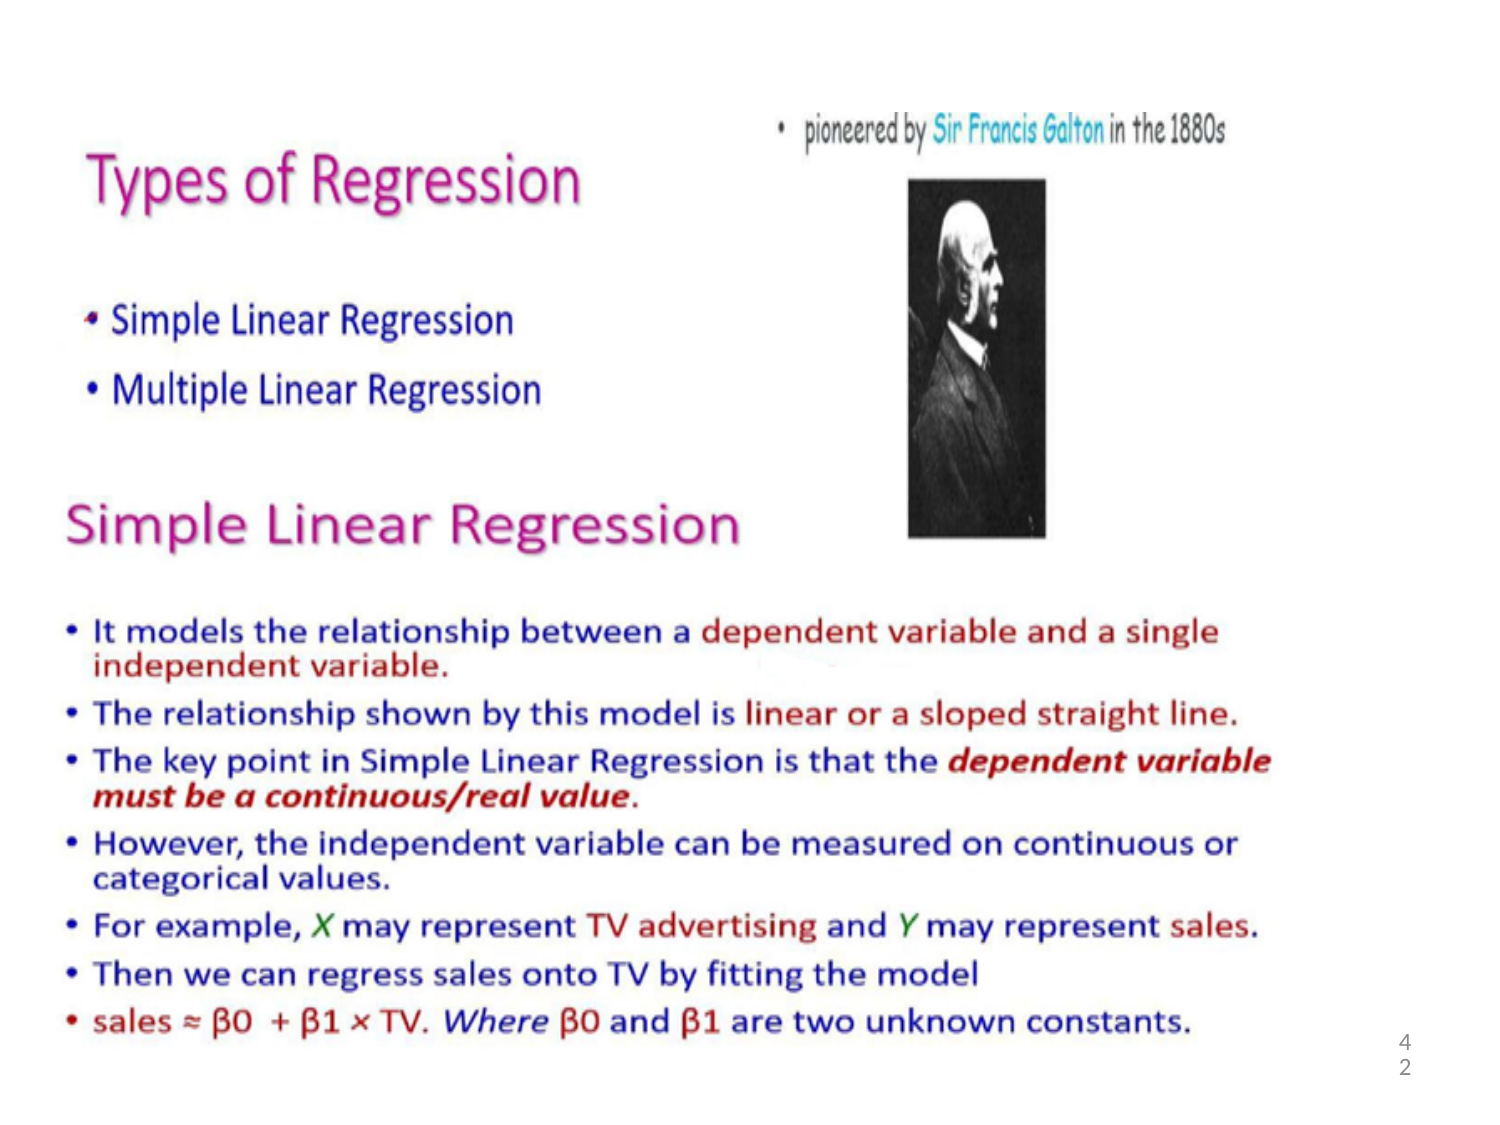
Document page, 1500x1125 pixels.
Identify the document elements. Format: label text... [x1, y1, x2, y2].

picture [55, 112, 1315, 1088]
slide_number 42 [1391, 713, 1424, 1125]
